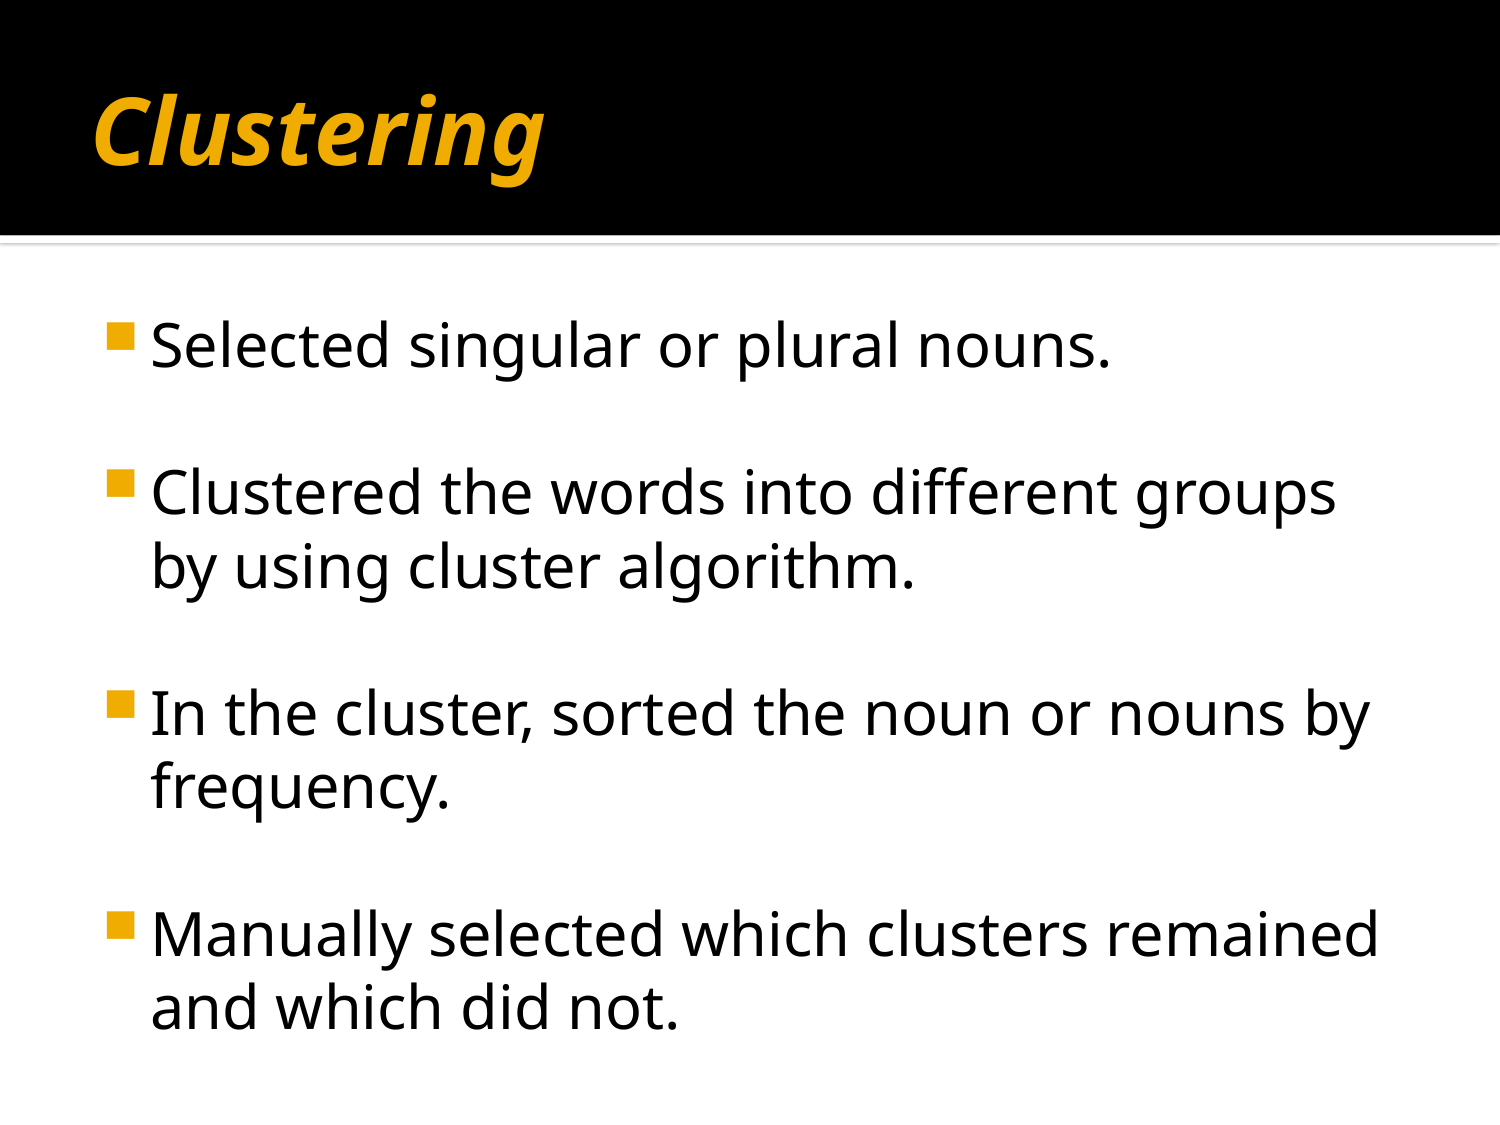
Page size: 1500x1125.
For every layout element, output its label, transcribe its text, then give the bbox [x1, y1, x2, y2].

list Selected singular or plural nouns. Clustered the words into different groups by using cluster algorithm. In the cluster, sorted the noun or nouns by frequency. Manually selected which clusters remained and which did not. [75, 291, 1425, 1050]
title Clustering [75, 25, 1425, 231]
